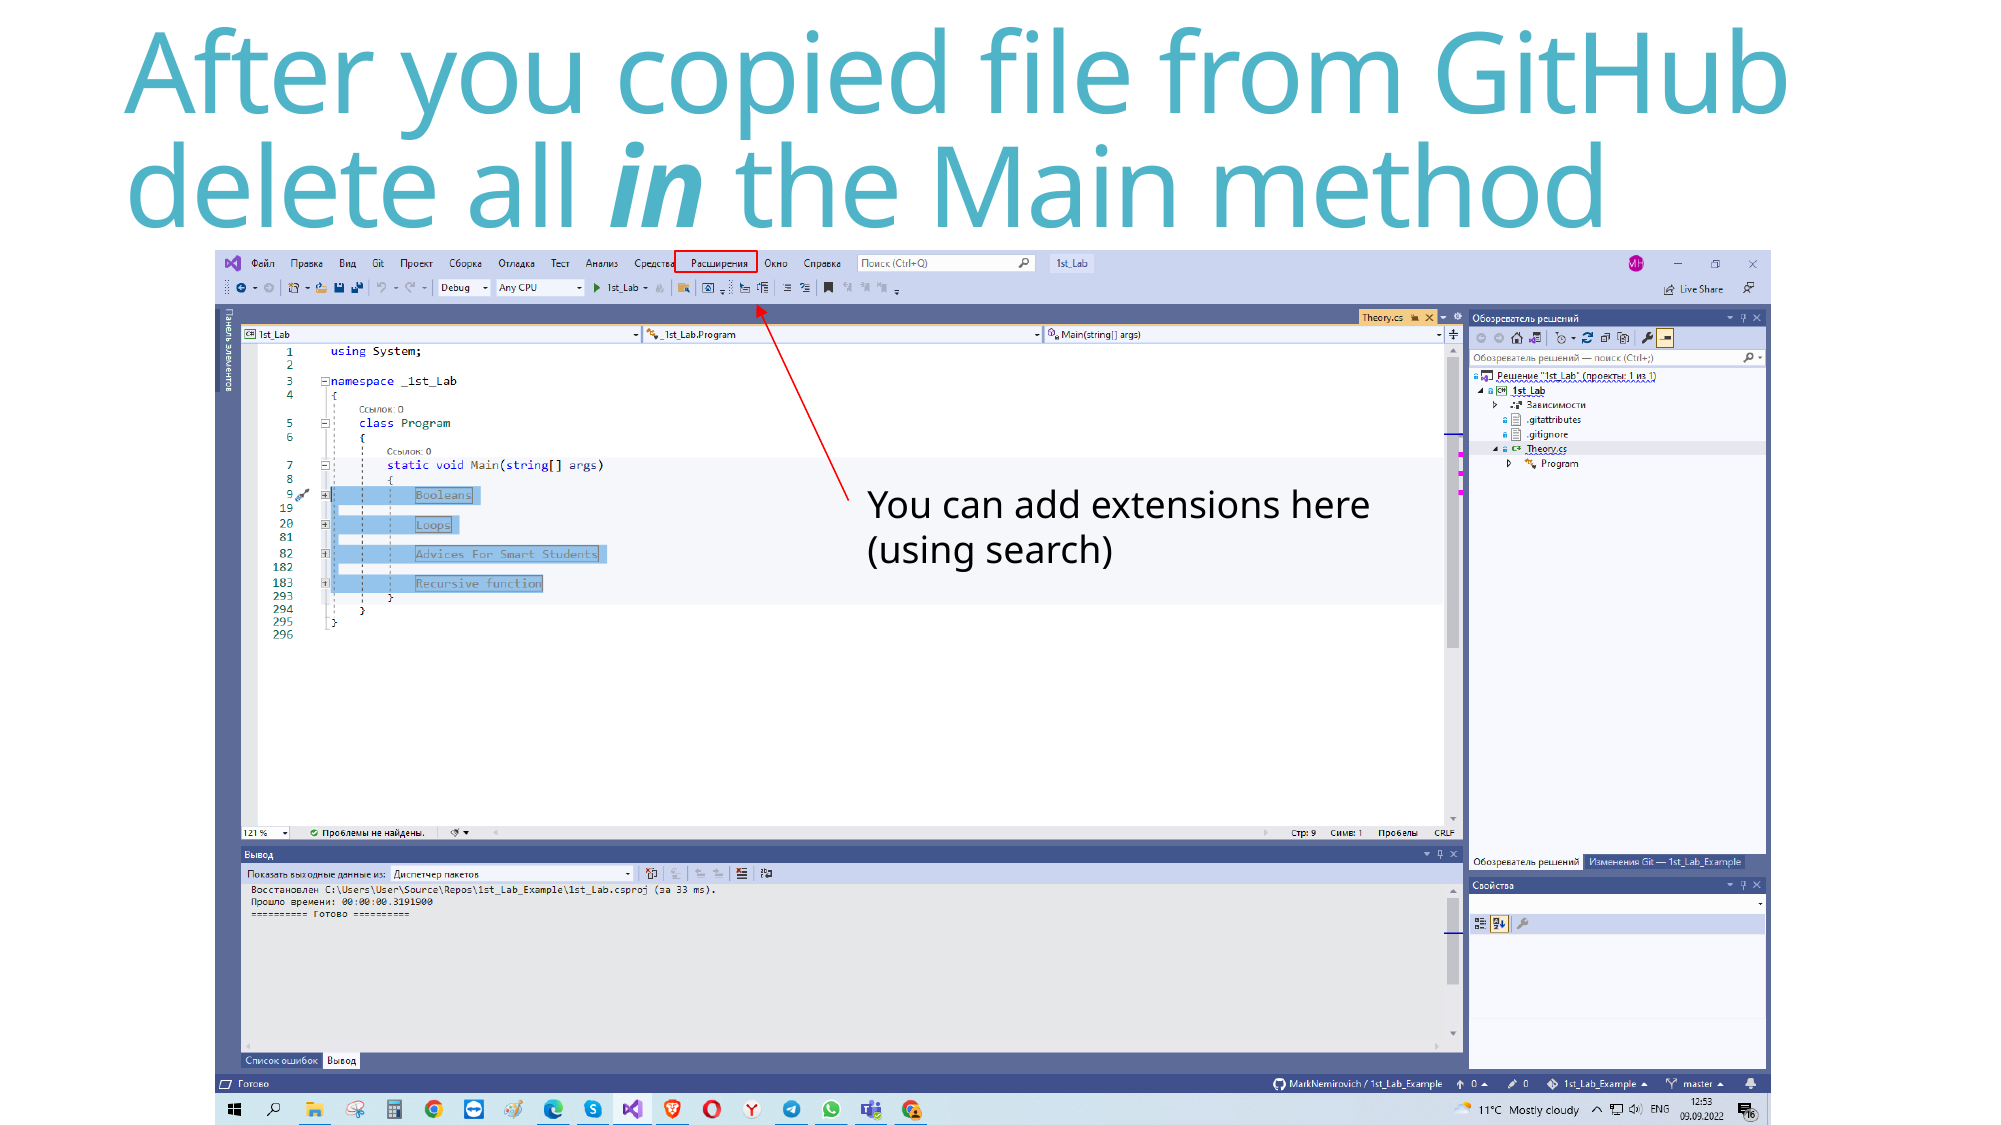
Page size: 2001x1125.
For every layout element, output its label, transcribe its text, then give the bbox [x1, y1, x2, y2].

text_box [756, 303, 849, 501]
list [215, 250, 1771, 1125]
title After you copied file from GitHub delete all in the Main method [109, 0, 1877, 272]
